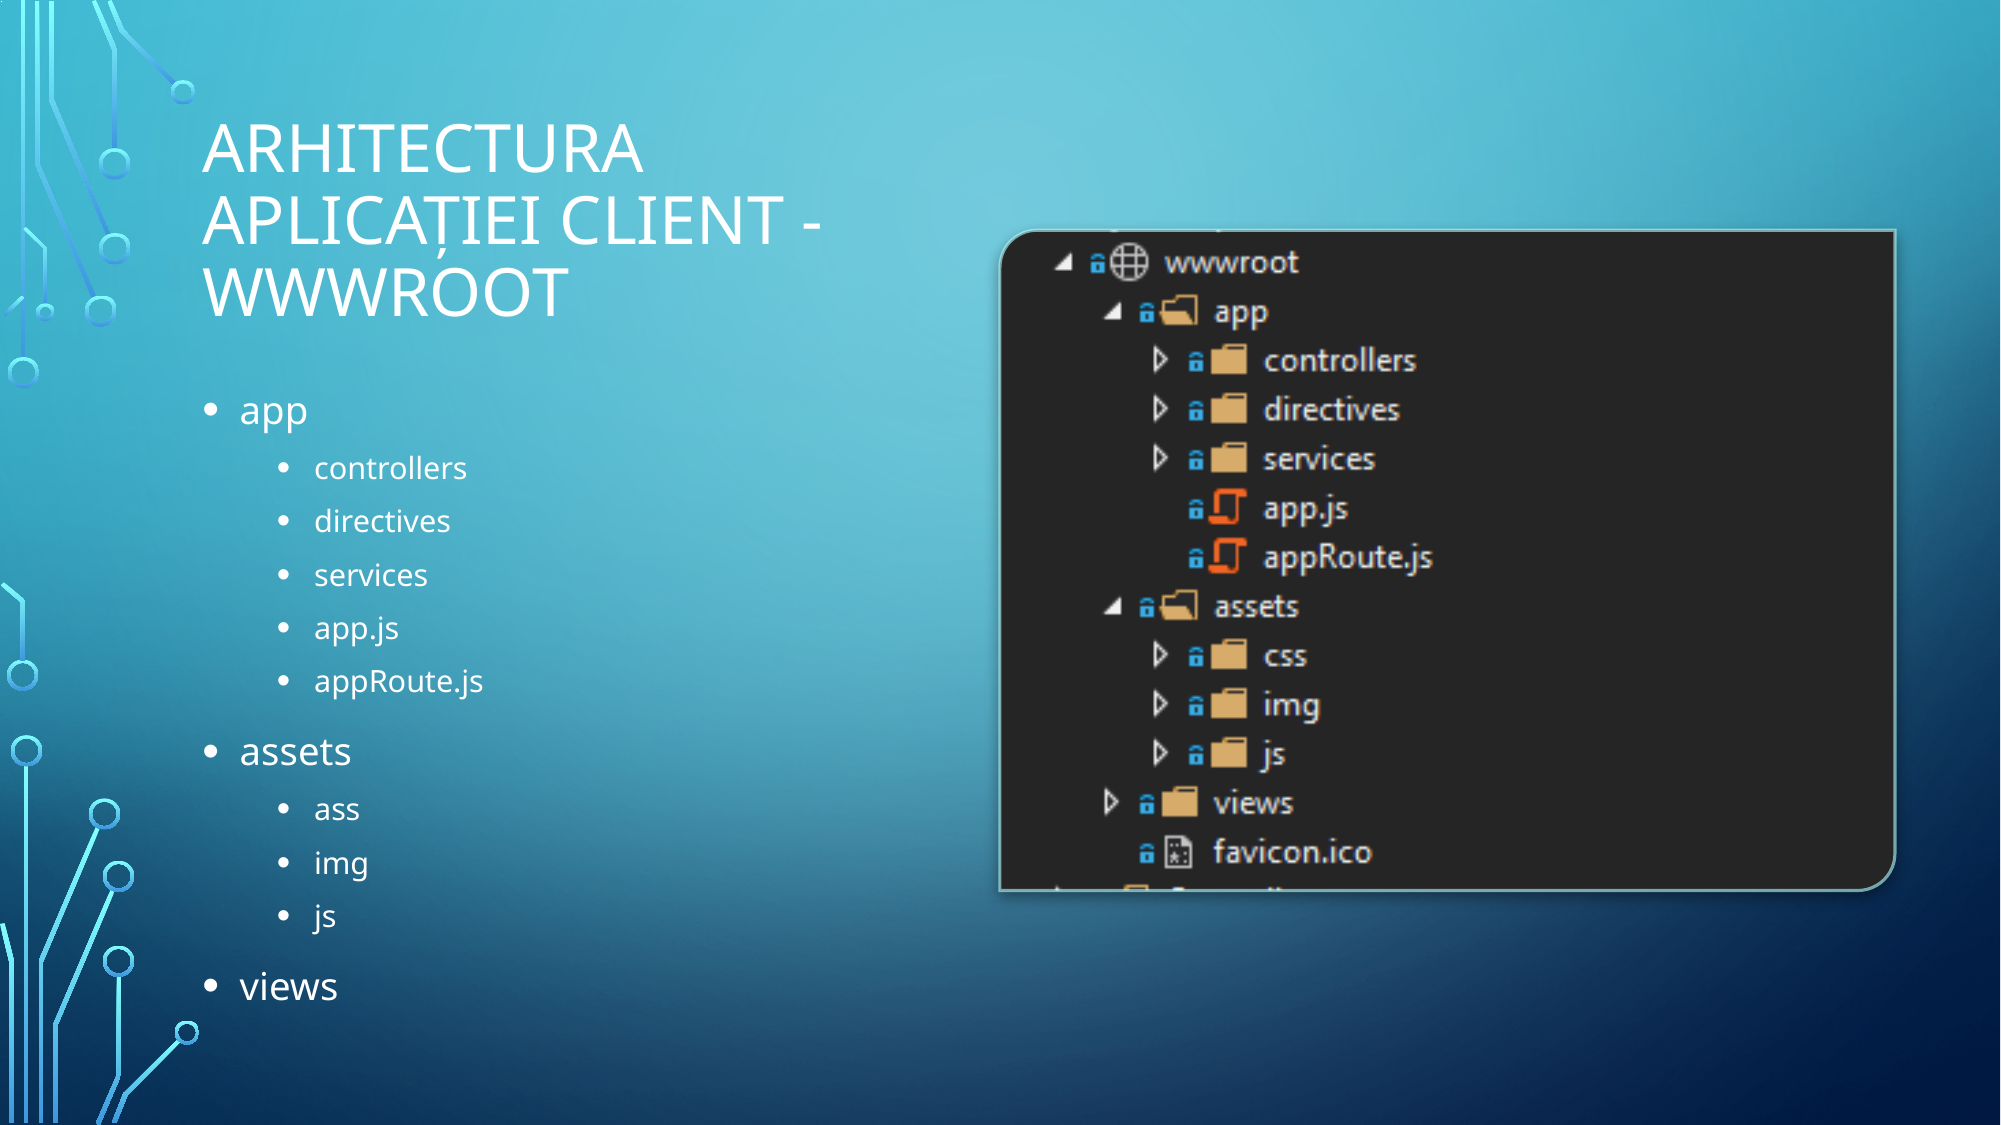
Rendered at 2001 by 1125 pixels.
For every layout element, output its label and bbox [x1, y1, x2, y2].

picture [201, 0, 2000, 1125]
text_box [0, 0, 201, 1125]
